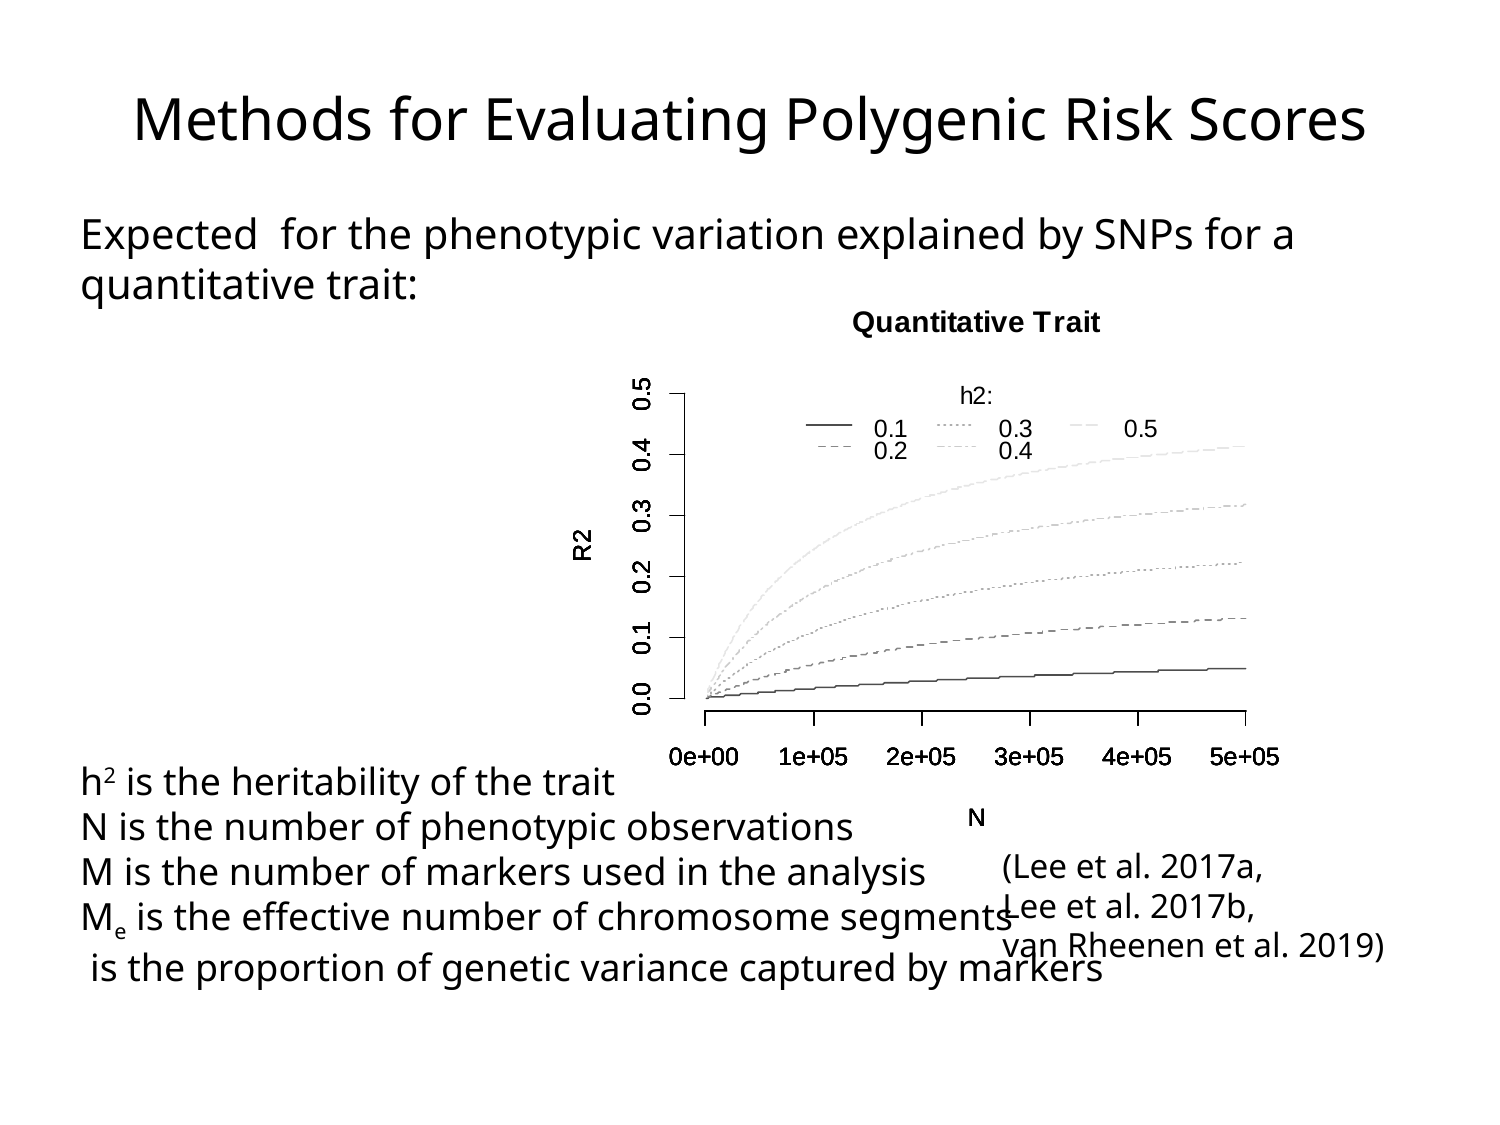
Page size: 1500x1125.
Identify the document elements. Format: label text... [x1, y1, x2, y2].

text_box Methods for Evaluating Polygenic Risk Scores [62, 74, 1438, 229]
text_box [12, 0, 373, 174]
picture [562, 258, 1311, 867]
text_box (Lee et al. 2017a, Lee et al. 2017b, van Rheenen et al. 2019) [987, 837, 1500, 972]
